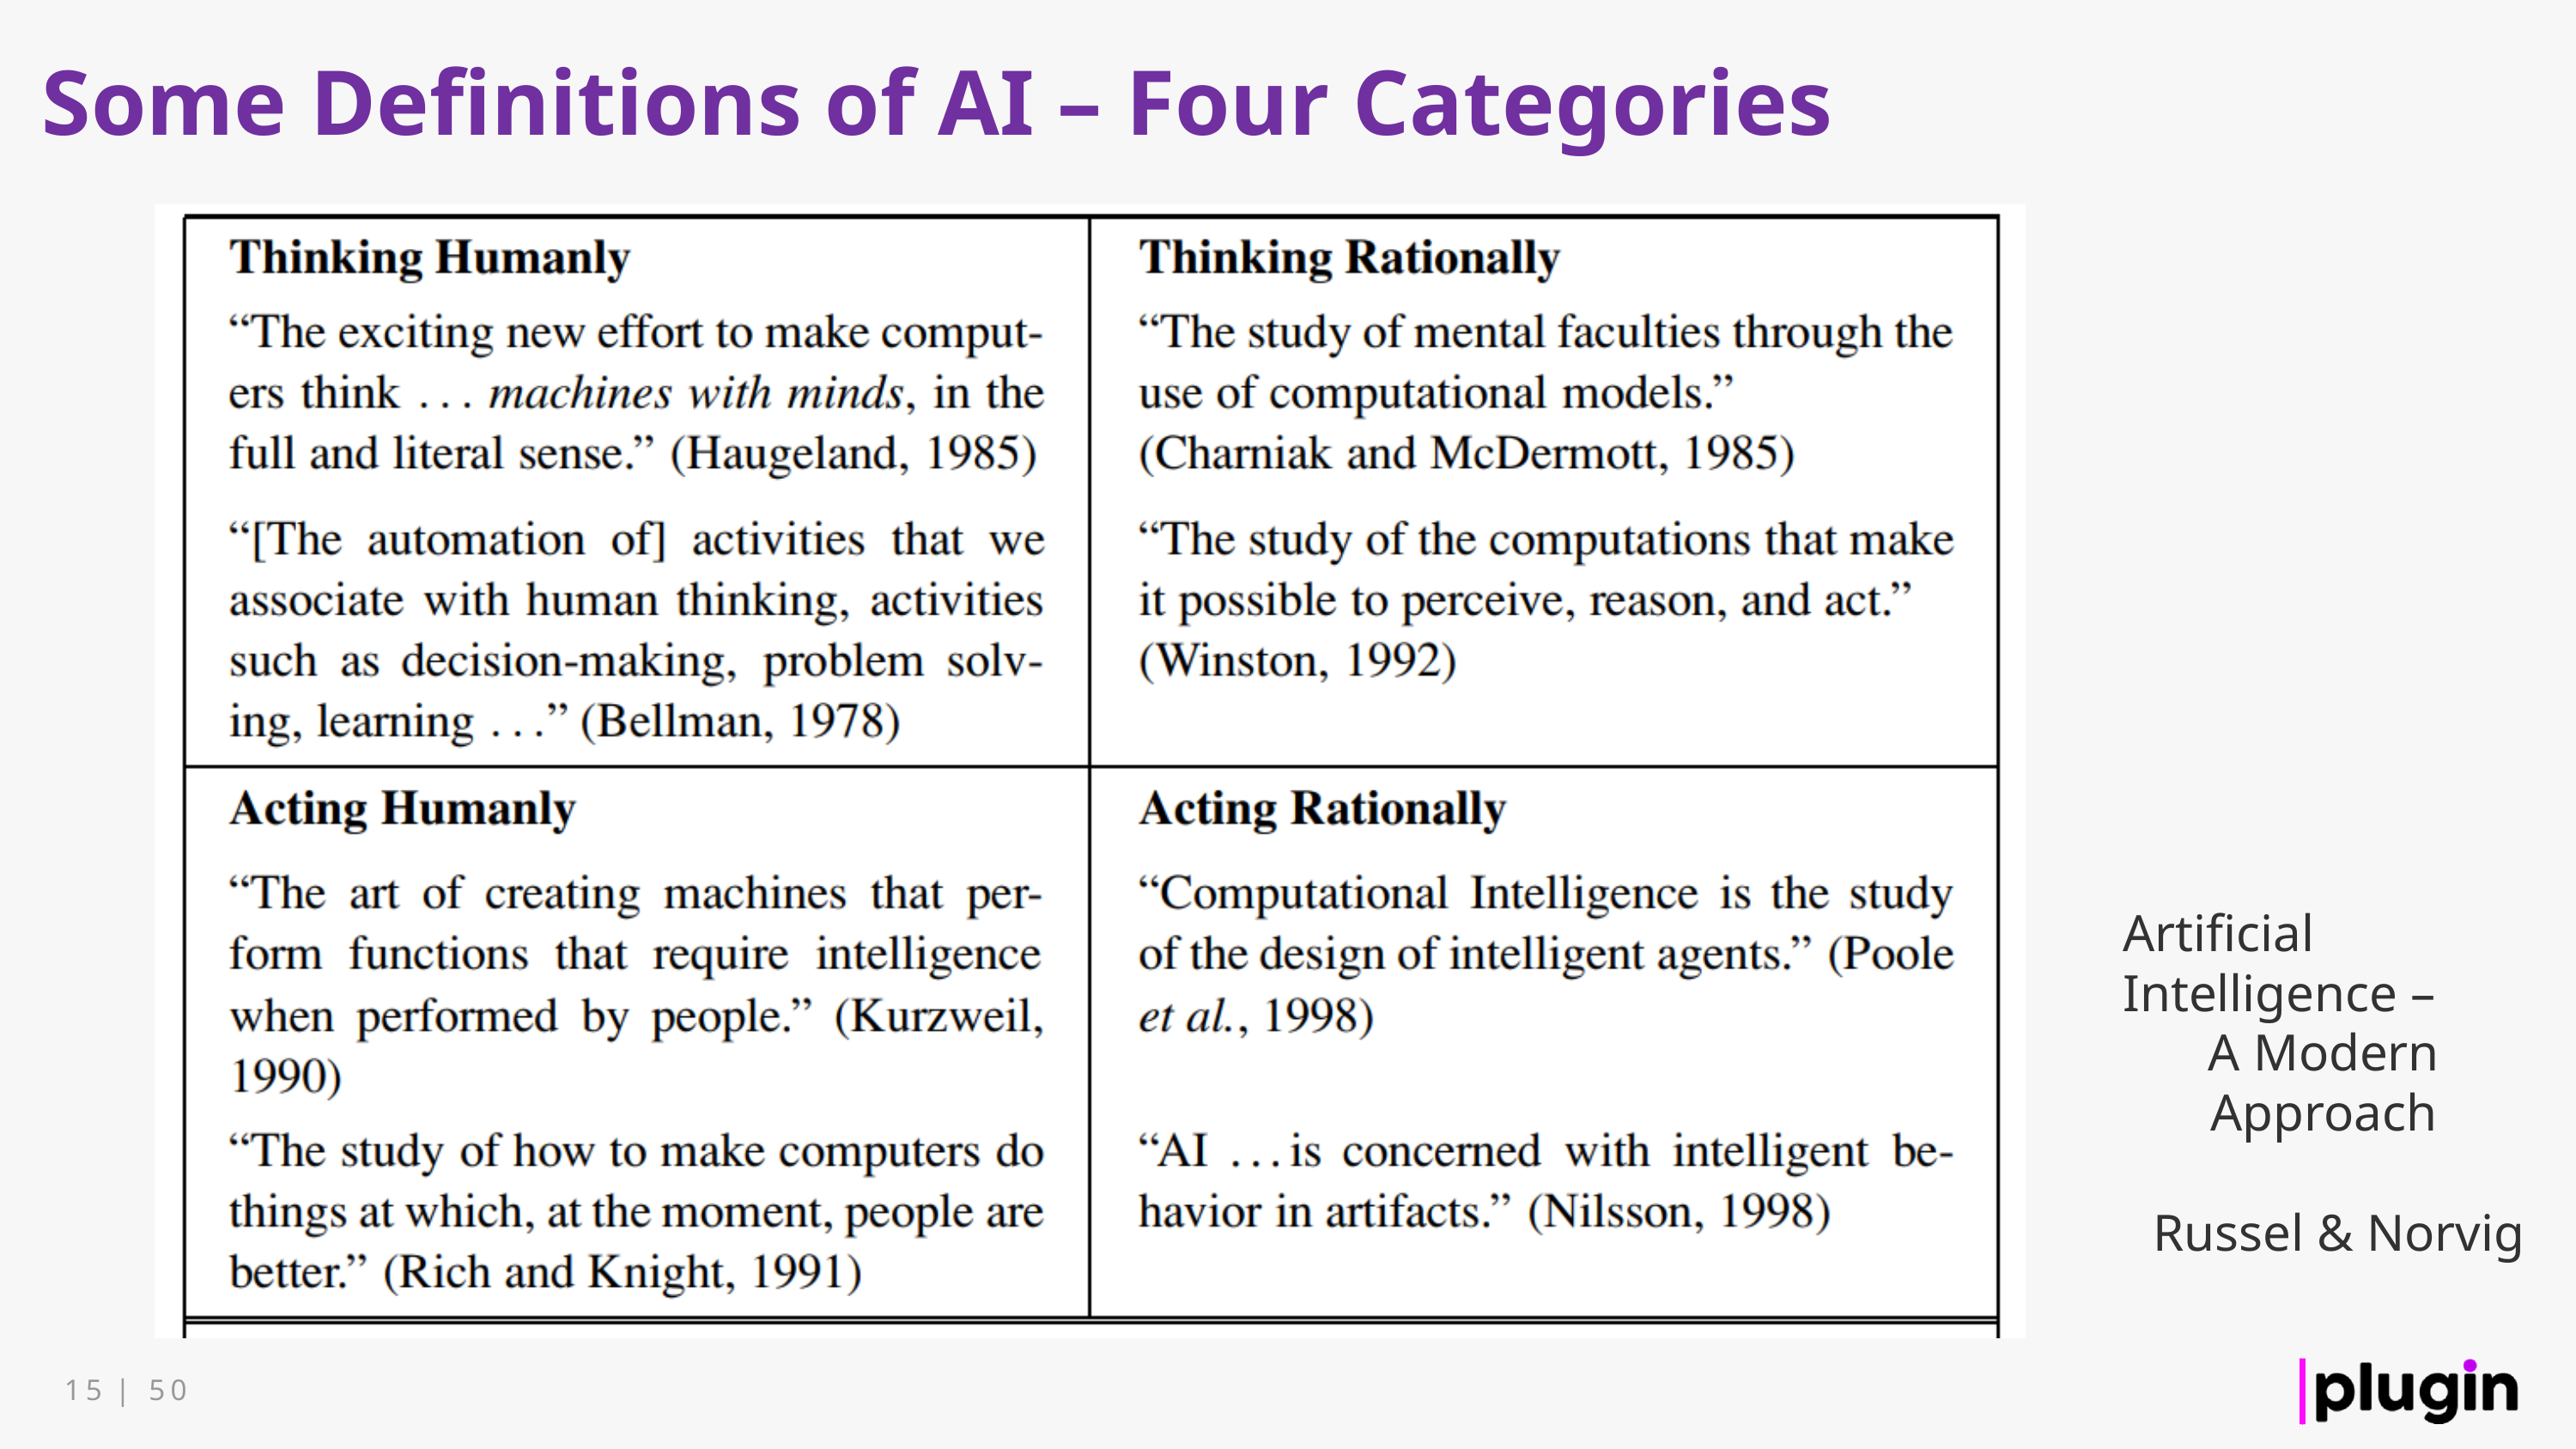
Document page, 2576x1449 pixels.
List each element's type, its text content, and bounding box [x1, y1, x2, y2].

picture [155, 204, 2026, 1339]
title Some Definitions of AI – Four Categories [28, 52, 2111, 307]
picture [2283, 1346, 2561, 1437]
text_box Artificial Intelligence – A Modern Approach Russel & Norvig [2110, 894, 2537, 1268]
